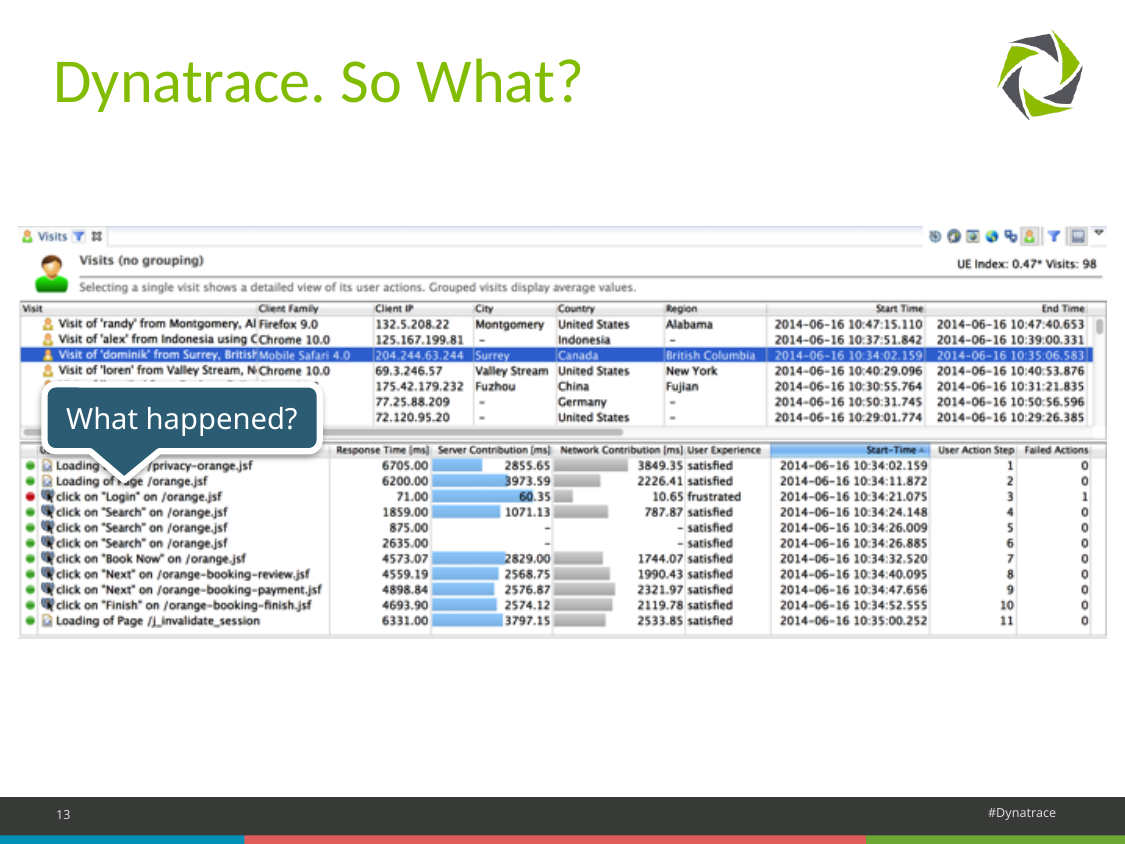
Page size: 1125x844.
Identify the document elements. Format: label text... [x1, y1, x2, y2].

title Dynatrace. So What? [38, 45, 1053, 126]
picture [18, 226, 1107, 640]
